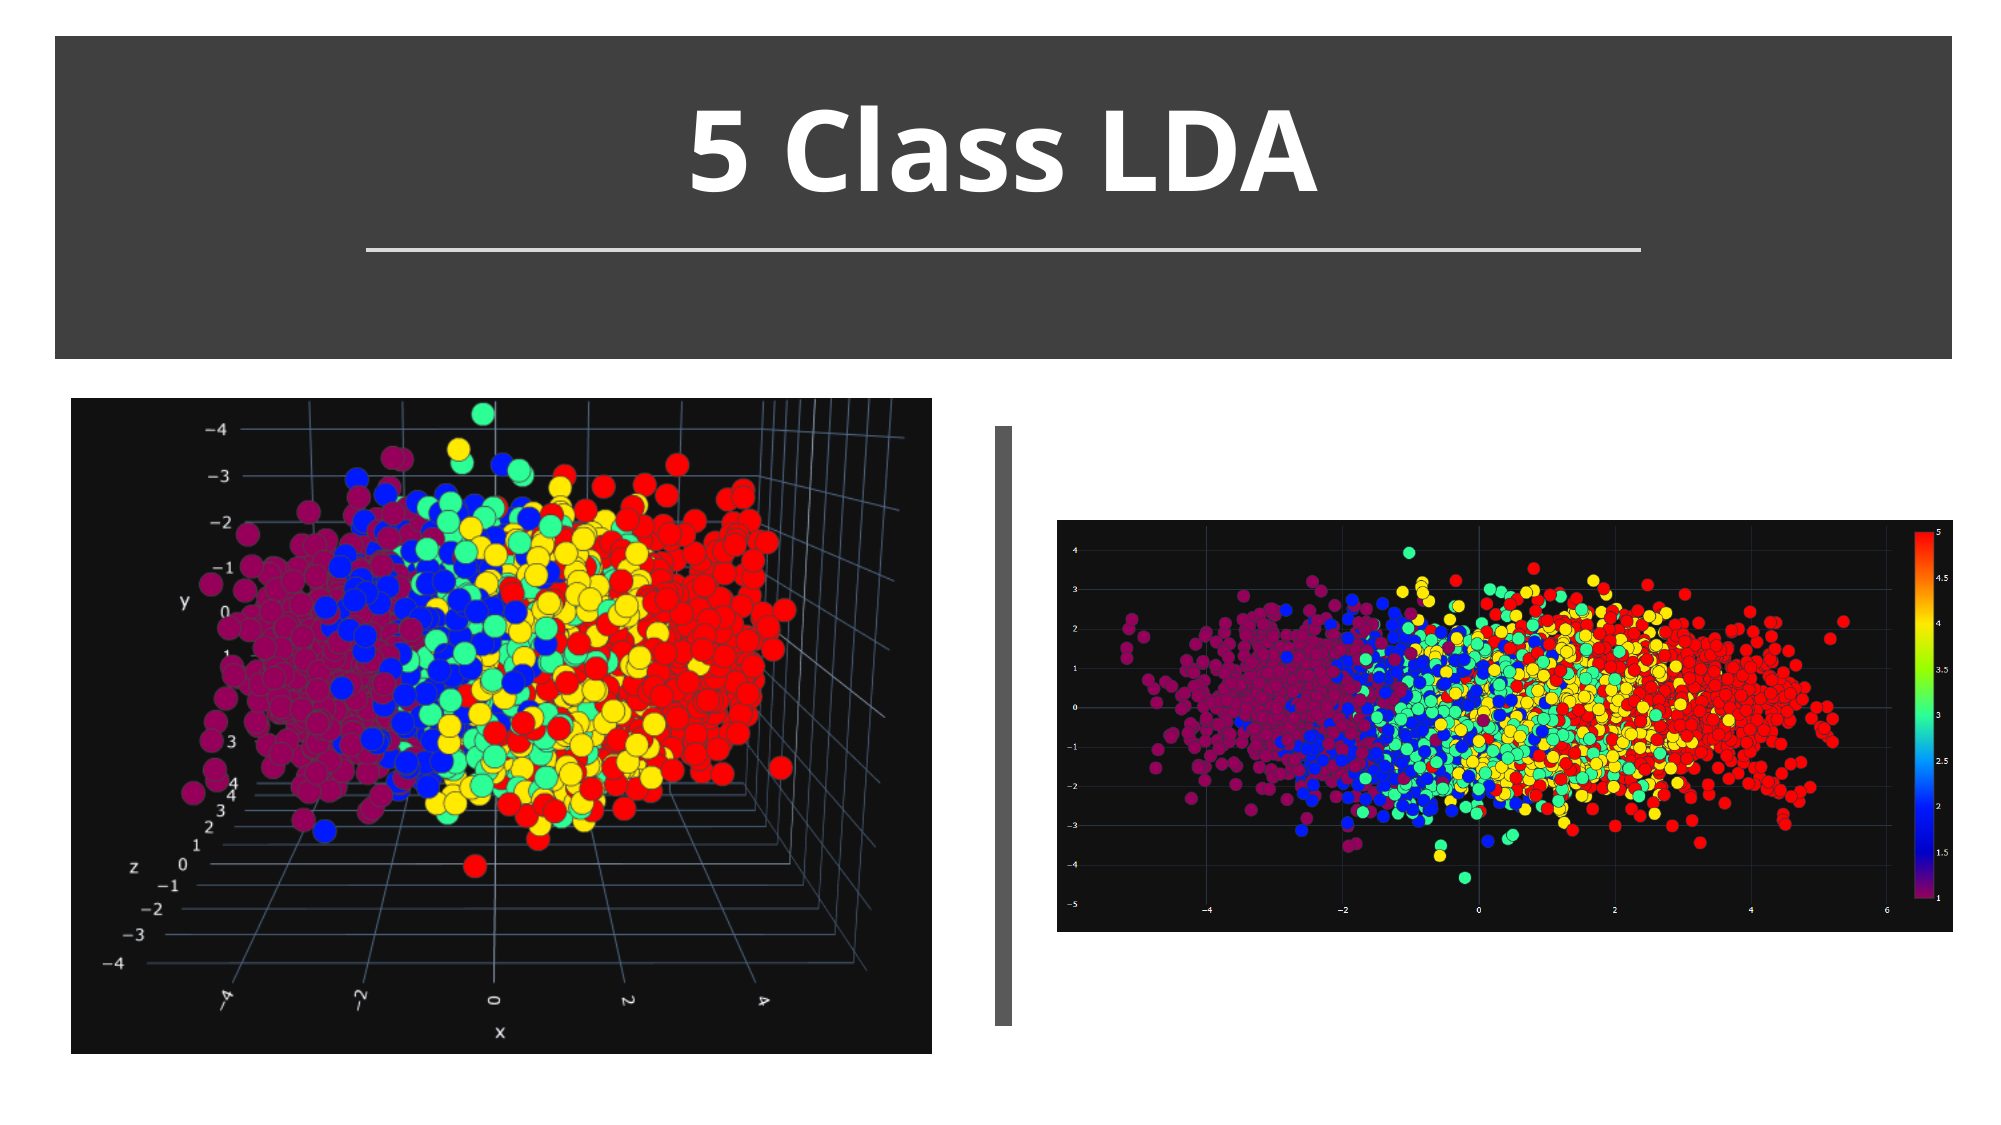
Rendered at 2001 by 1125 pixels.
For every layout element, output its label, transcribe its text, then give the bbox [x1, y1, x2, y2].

text_box 5 Class LDA [89, 71, 1917, 224]
text_box [64, 45, 1942, 350]
picture [71, 398, 932, 1054]
picture [1057, 520, 1953, 932]
